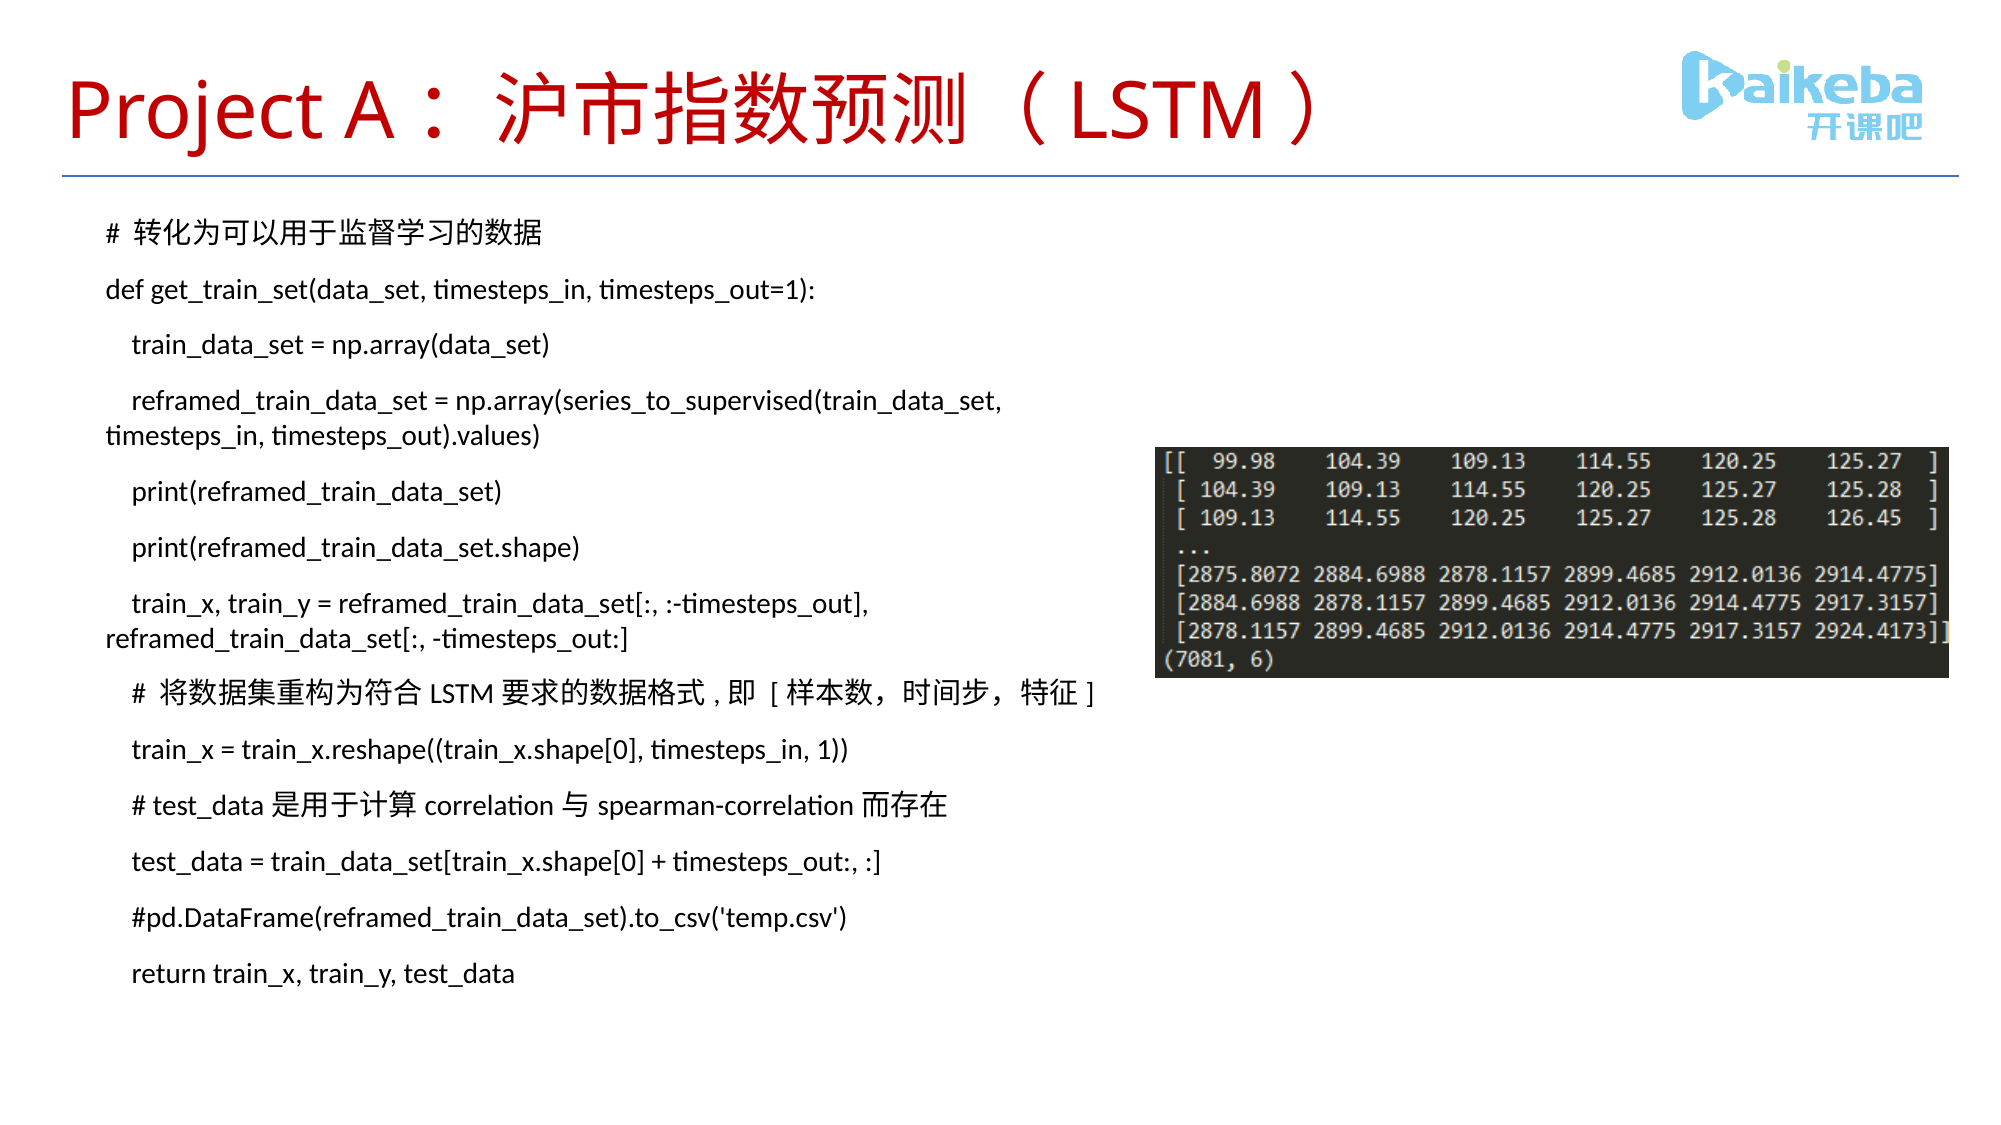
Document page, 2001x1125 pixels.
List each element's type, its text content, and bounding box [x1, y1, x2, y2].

text_box # 转化为可以用于监督学习的数据 def get_train_set(data_set, timesteps_in, timesteps_out=1): train_data_set = np.array(data_set) reframed_train_data_set = np.array(series_to_supervised(train_data_set, timesteps_in, timesteps_out).values) print(reframed_train_data_set) print(reframed_train_data_set.shape) train_x, train_y = reframed_train_data_set[:, :-timesteps_out], reframed_train_data_set[:, -timesteps_out:] # 将数据集重构为符合LSTM要求的数据格式,即 [样本数，时间步，特征] train_x = train_x.reshape((train_x.shape[0], timesteps_in, 1)) # test_data是用于计算correlation与spearman-correlation而存在 test_data = train_data_set[train_x.shape[0] + timesteps_out:, :] #pd.DataFrame(reframed_train_data_set).to_csv('temp.csv') return train_x, train_y, test_data [98, 206, 1105, 897]
title Project A：沪市指数预测（LSTM） [57, 59, 1728, 167]
table_cell 配件 [1653, 21, 1950, 167]
picture [1155, 447, 1949, 678]
